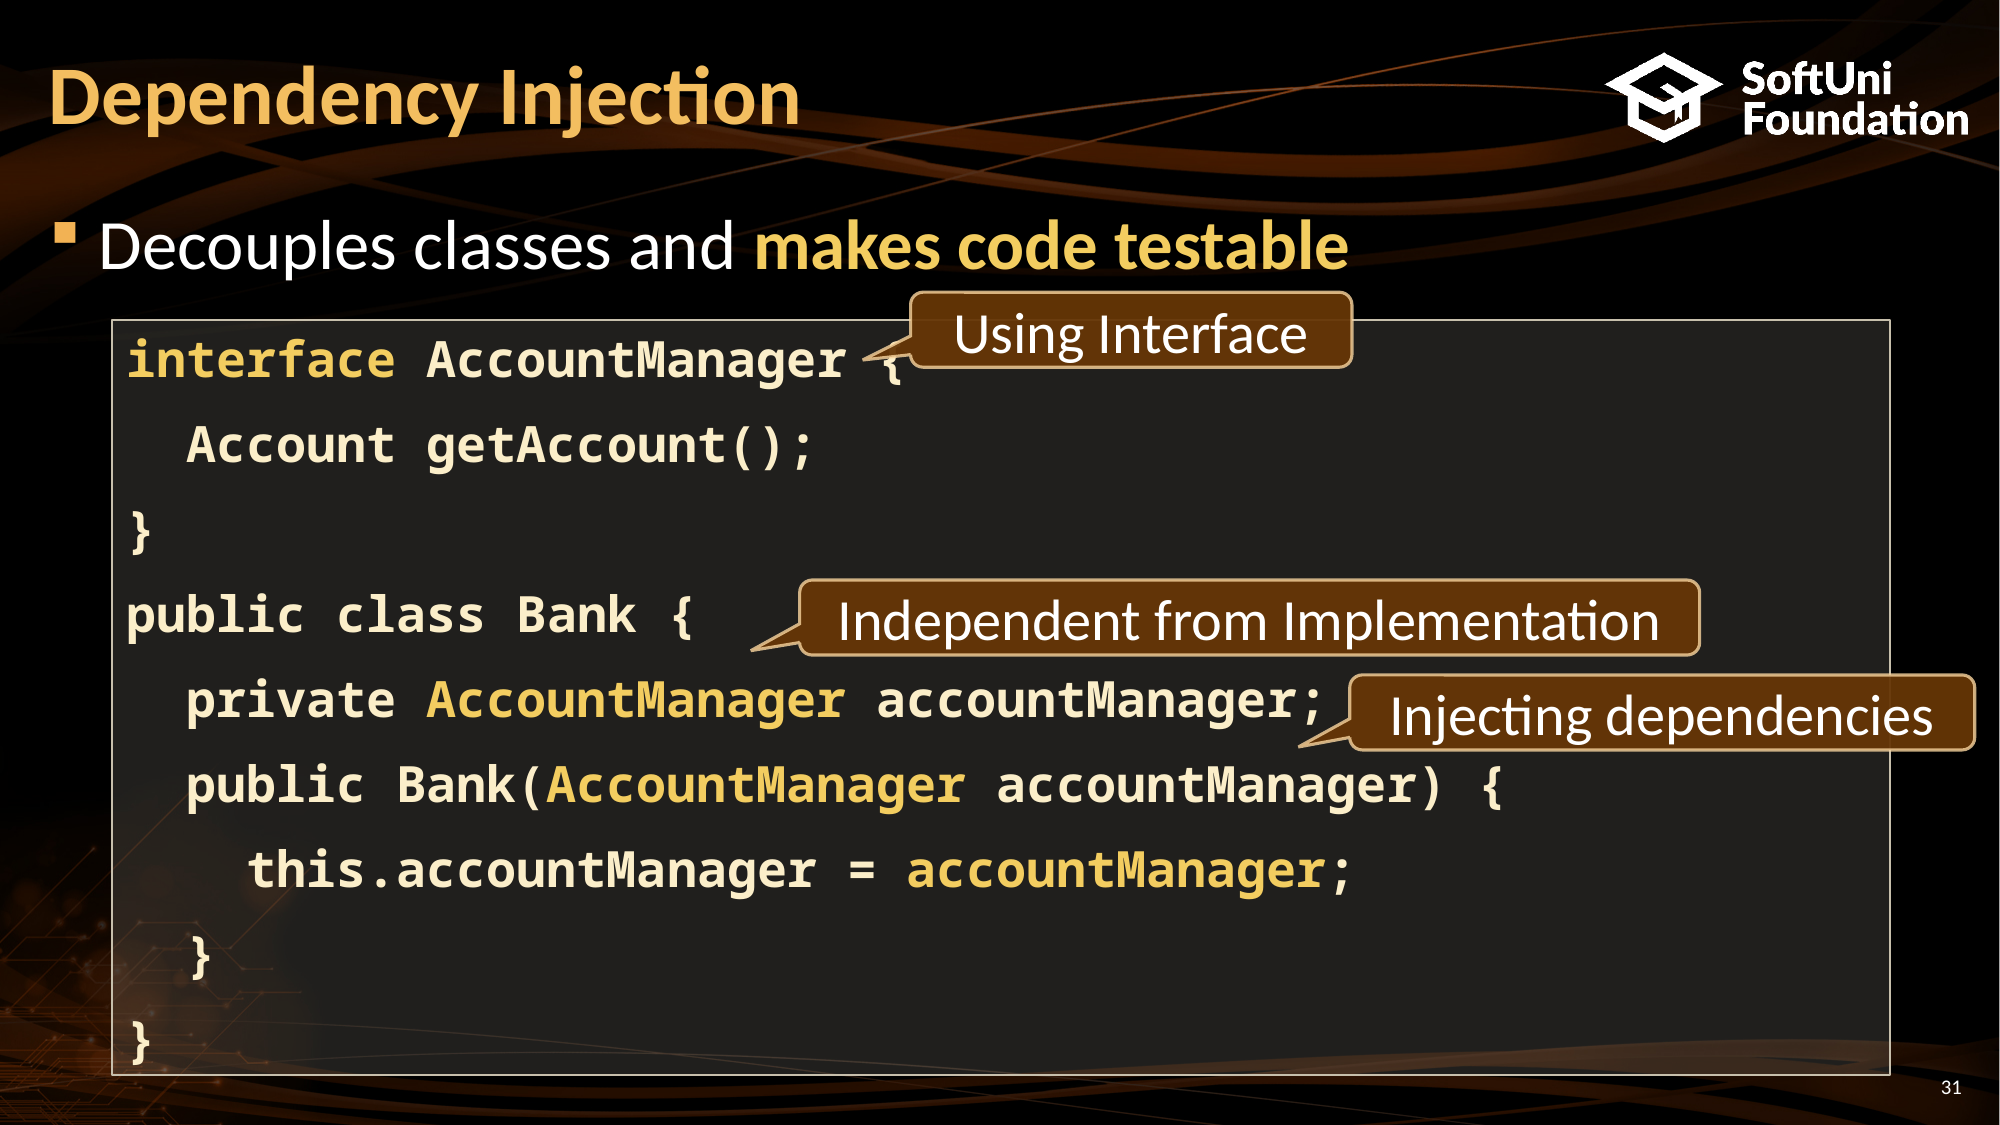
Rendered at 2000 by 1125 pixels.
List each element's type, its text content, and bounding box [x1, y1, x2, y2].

text_box Using Interface [862, 291, 1353, 369]
text_box Independent from Implementation [750, 578, 1701, 657]
text_box interface AccountManager { Account getAccount(); } public class Bank { private AccountManager accountManager; public Bank(AccountManager accountManager) { this.accountManager = accountManager; } } [112, 320, 1891, 1075]
title Dependency Injection [30, 6, 1602, 189]
list Decouples classes and makes code testable [31, 188, 1968, 1103]
slide_number 31 [1897, 1070, 1968, 1103]
text_box Injecting dependencies [1297, 673, 1976, 751]
picture [0, 0, 2000, 1125]
